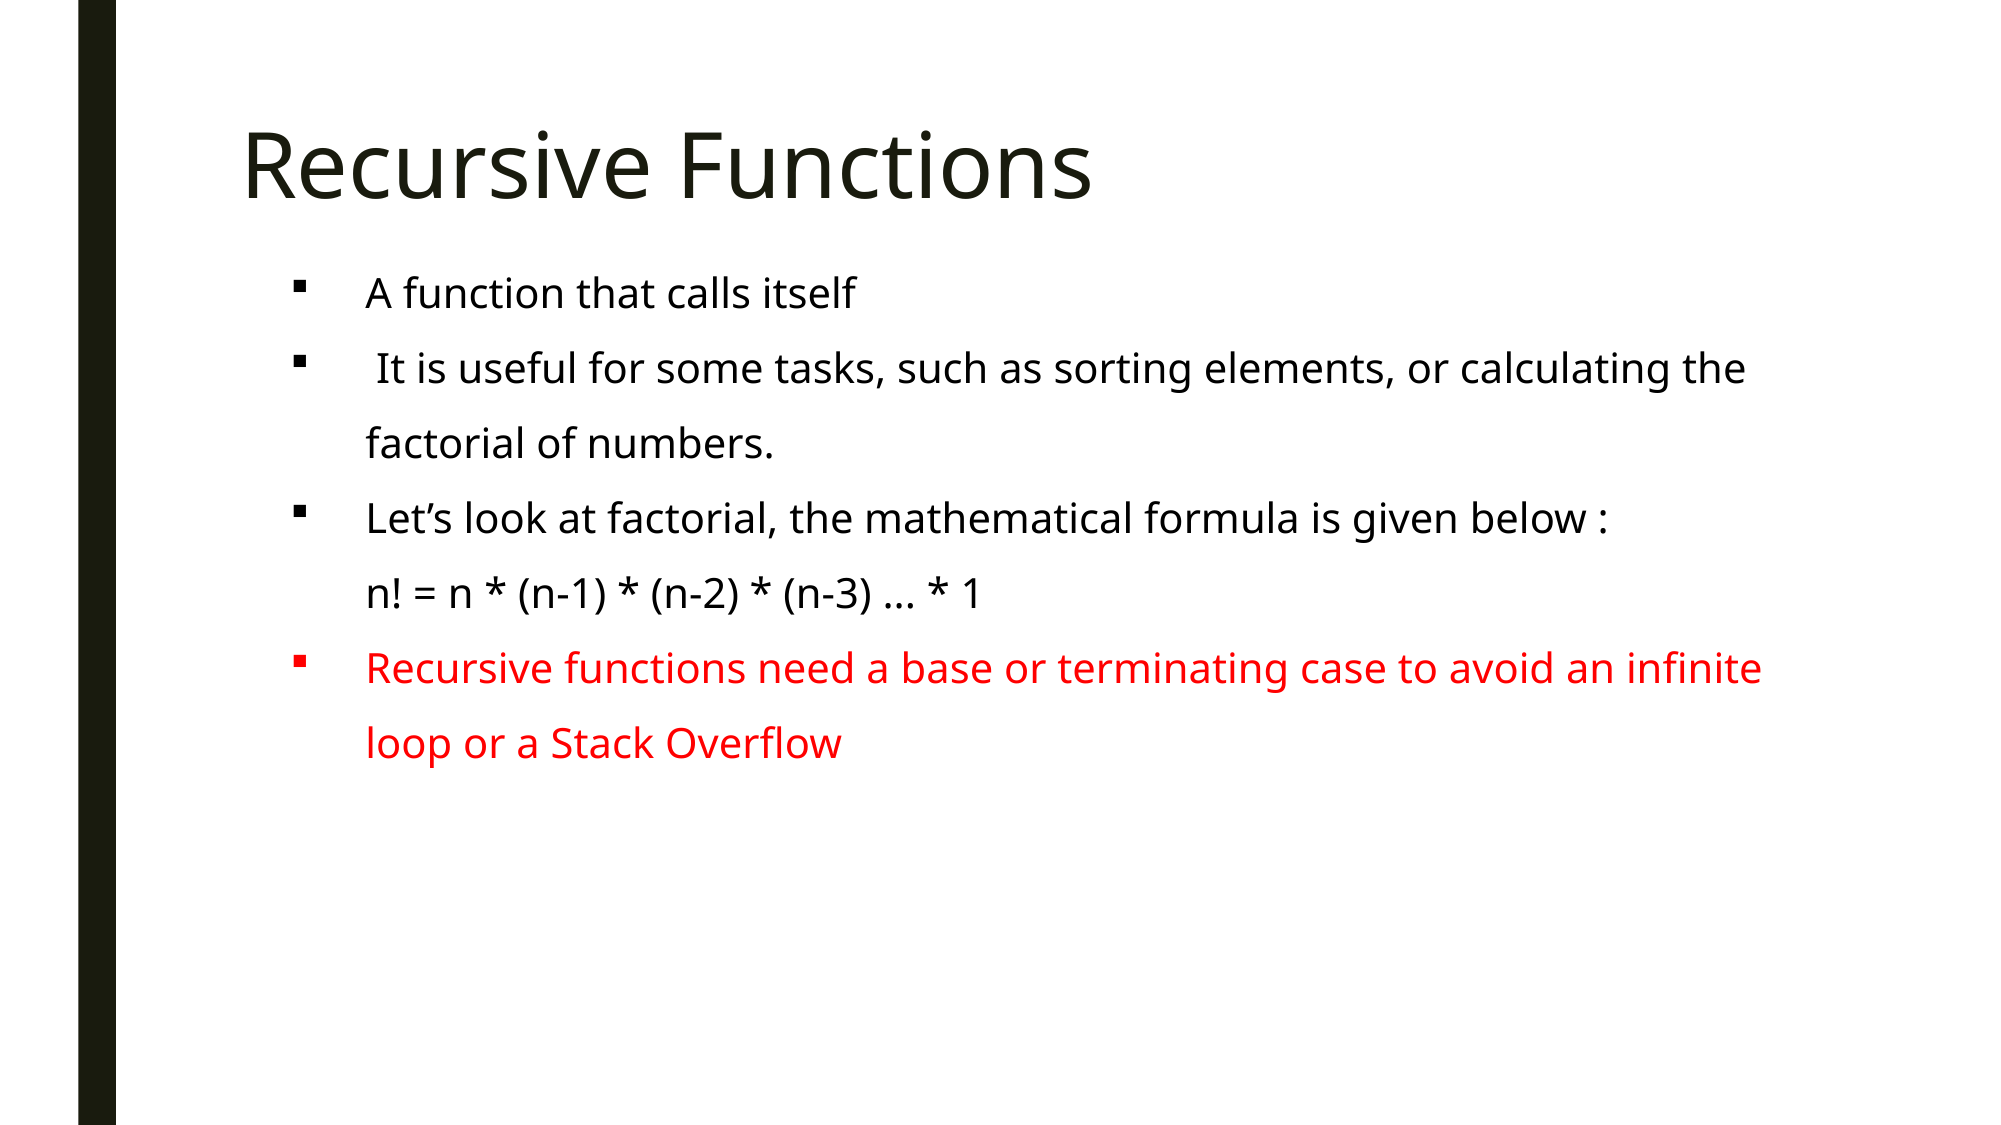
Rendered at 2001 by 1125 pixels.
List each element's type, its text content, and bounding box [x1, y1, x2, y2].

text_box A function that calls itself It is useful for some tasks, such as sorting elements, or calculating the factorial of numbers. Let’s look at factorial, the mathematical formula is given below : n! = n * (n-1) * (n-2) * (n-3) ... * 1 Recursive functions need a base or terminating case to avoid an infinite loop or a Stack Overflow [275, 234, 1856, 850]
title Recursive Functions [225, 112, 1826, 357]
